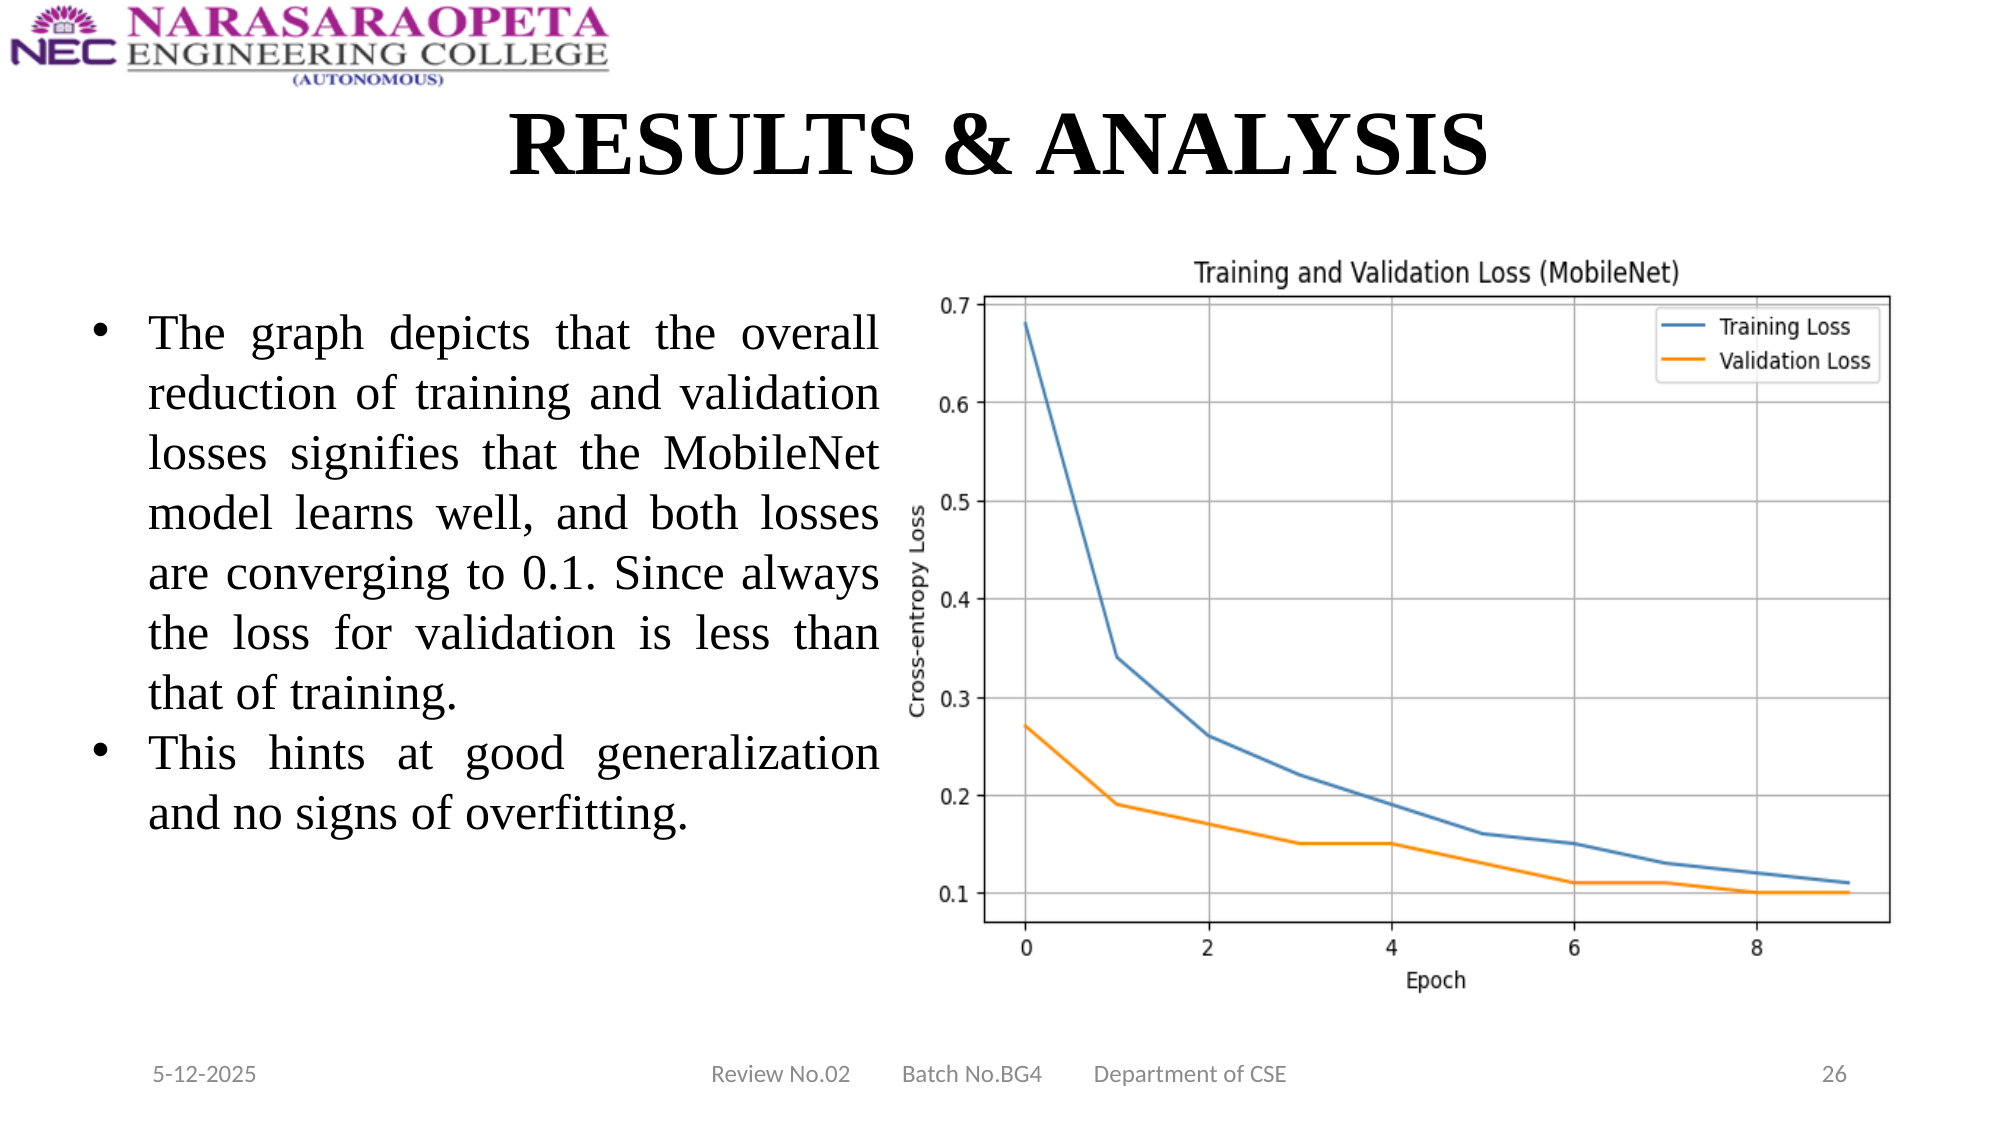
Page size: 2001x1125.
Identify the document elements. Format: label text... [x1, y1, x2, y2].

picture [0, 0, 1280, 719]
text_box The graph depicts that the overall reduction of training and validation losses signifies that the MobileNet model learns well, and both losses are converging to 0.1. Since always the loss for validation is less than that of training. This hints at good generalization and no signs of overfitting. [77, 292, 896, 1027]
footer Review No.02 Batch No.BG4 Department of CSE [662, 1042, 1338, 1103]
slide_number 26 [1412, 1042, 1863, 1103]
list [895, 244, 1904, 1008]
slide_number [137, 1042, 588, 1103]
title RESULTS & ANALYSIS [137, 70, 1863, 219]
